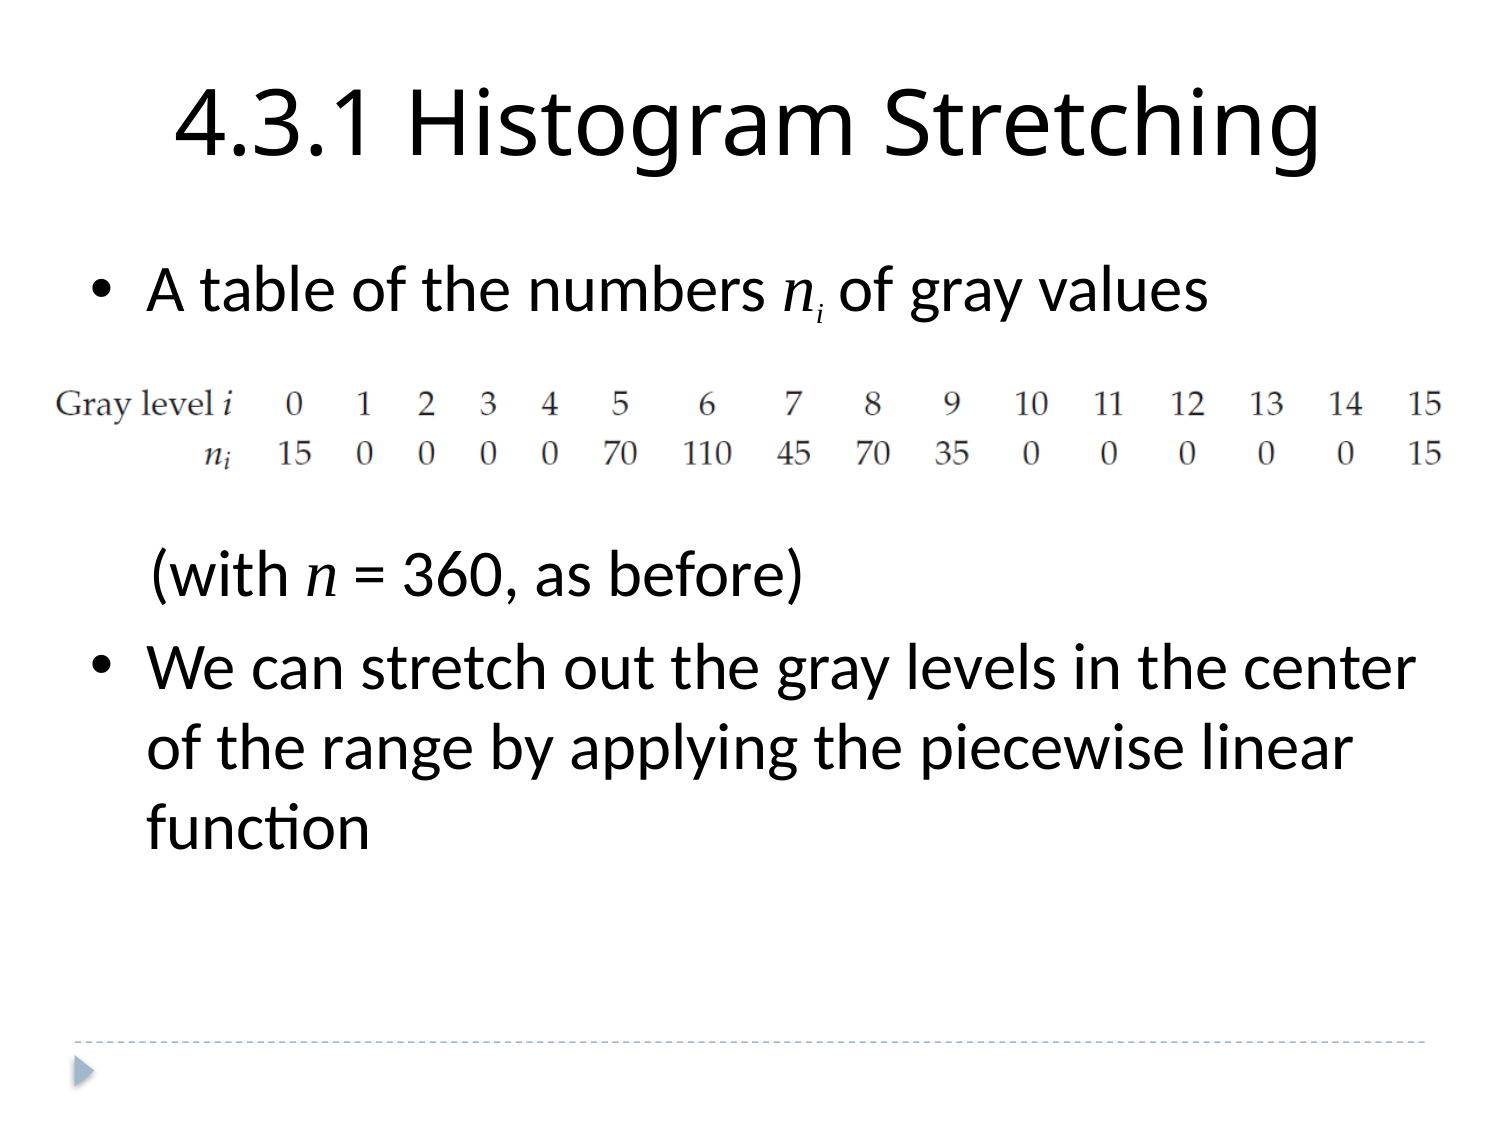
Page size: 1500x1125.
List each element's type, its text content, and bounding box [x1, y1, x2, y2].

picture [49, 374, 1452, 474]
text_box A table of the numbers ni of gray values (with n = 360, as before) We can stretch out the gray levels in the center of the range by applying the piecewise linear function [75, 237, 1463, 980]
text_box 4.3.1 Histogram Stretching [74, 24, 1425, 213]
text_box Ch4-p.72 [75, 1062, 275, 1113]
